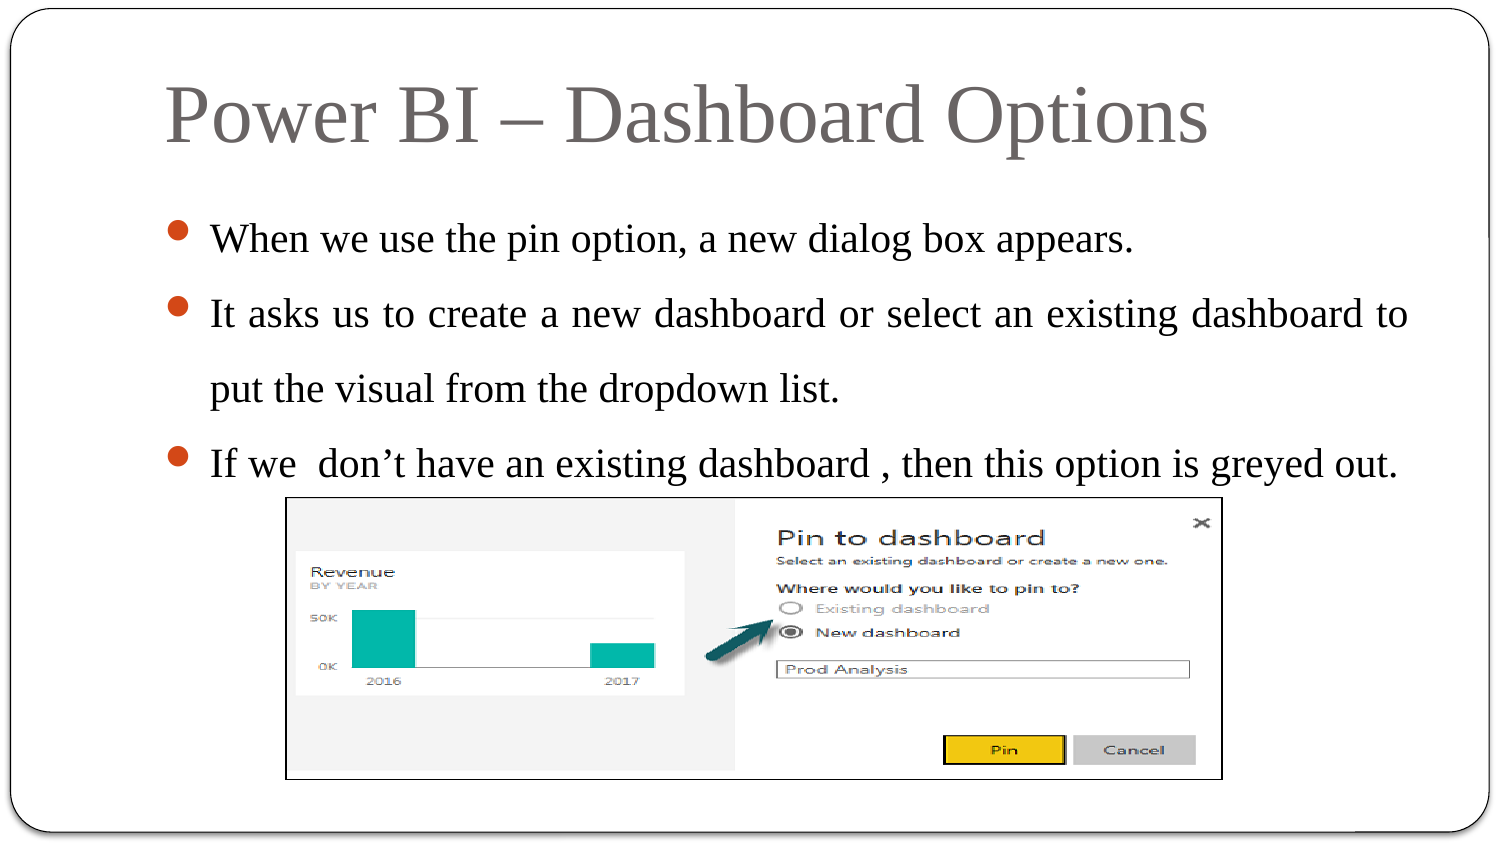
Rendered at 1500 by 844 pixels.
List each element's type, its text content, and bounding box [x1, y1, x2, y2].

picture [266, 496, 1226, 785]
list When we use the pin option, a new dialog box appears. It asks us to create a new dashboard or select an existing dashboard to put the visual from the dropdown list. If we don’t have an existing dashboard , then this option is greyed out. [150, 178, 1425, 797]
title Power BI – Dashboard Options [150, 33, 1425, 175]
